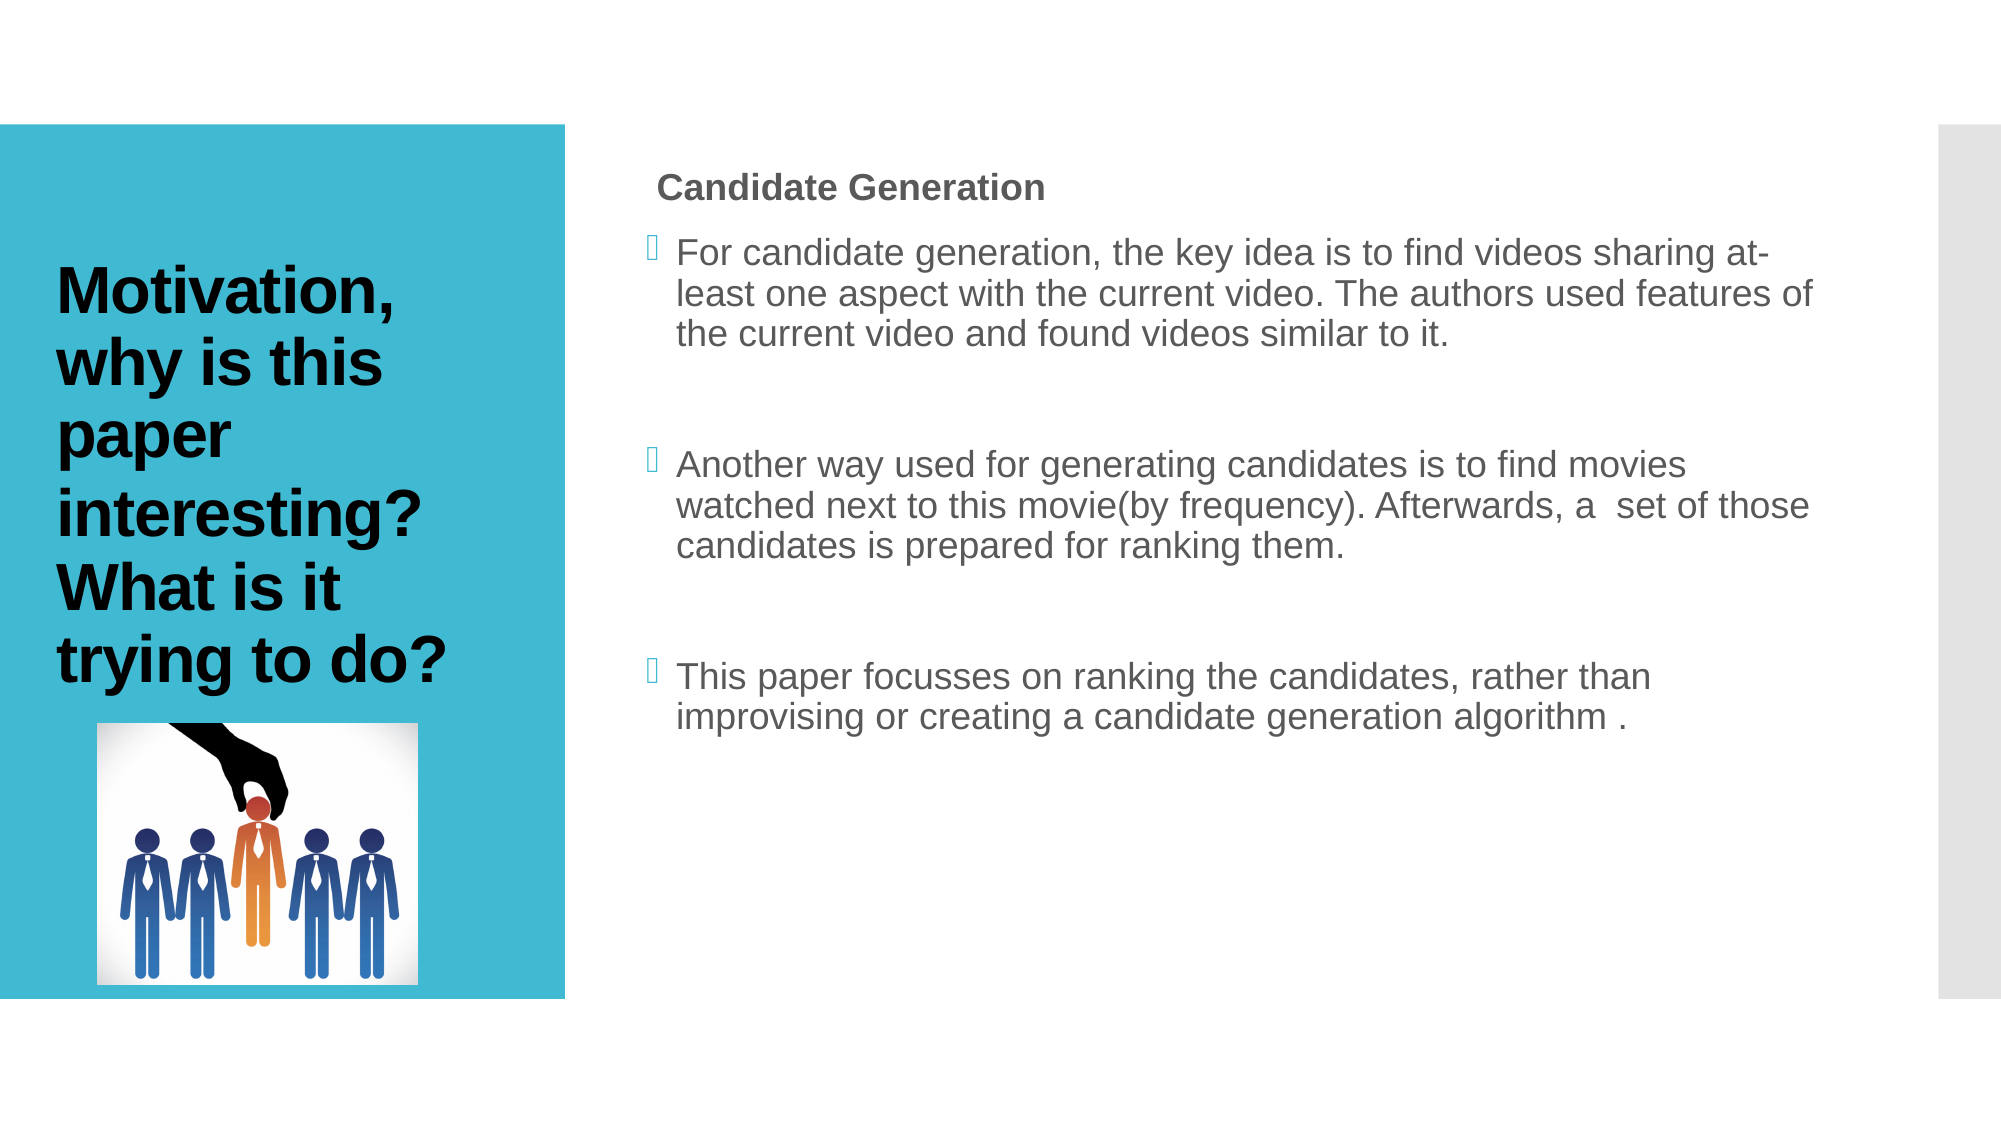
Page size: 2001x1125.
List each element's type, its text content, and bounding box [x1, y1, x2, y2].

title Motivation, why is this paper interesting? What is it trying to do? [41, 184, 525, 940]
picture [97, 722, 419, 986]
list Candidate Generation For candidate generation, the key idea is to find videos sharing at-least one aspect with the current video. The authors used features of the current video and found videos similar to it. Another way used for generating candidates is to find movies watched next to this movie(by frequency). Afterwards, a set of those candidates is prepared for ranking them. This paper focusses on ranking the candidates, rather than improvising or creating a candidate generation algorithm . [631, 248, 1844, 724]
